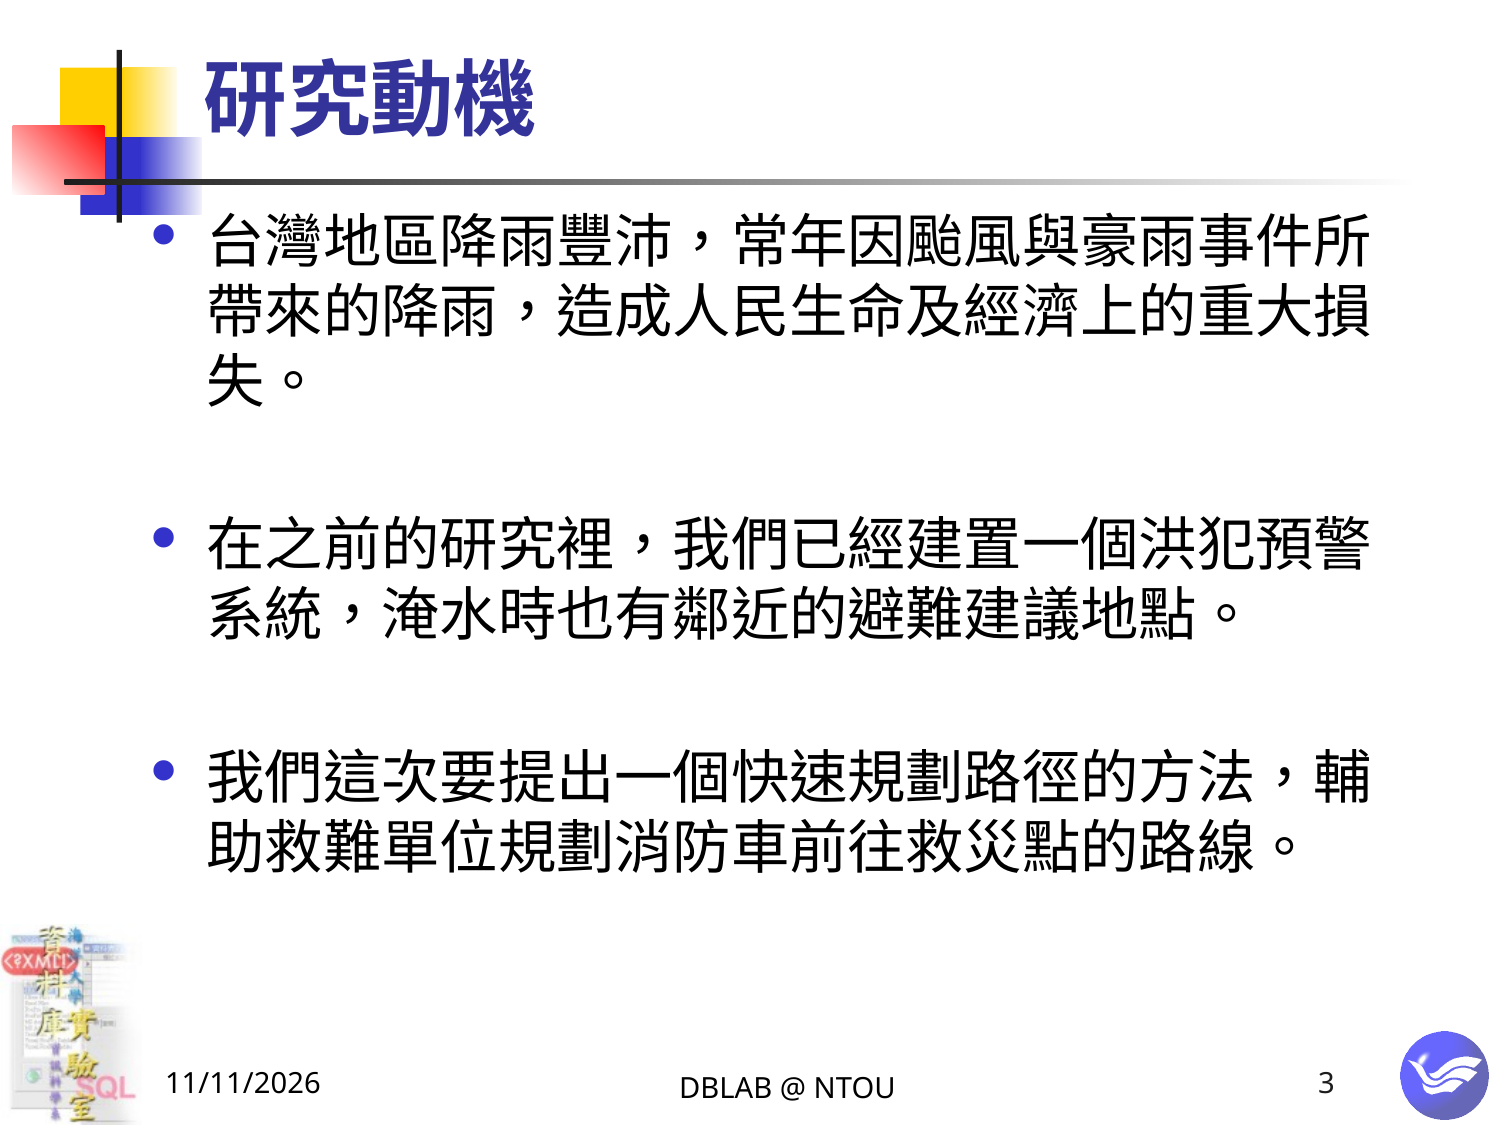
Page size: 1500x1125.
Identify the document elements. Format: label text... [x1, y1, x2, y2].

title 研究動機 [188, 24, 1468, 154]
slide_number 3 [1037, 1036, 1351, 1113]
picture [0, 924, 142, 1125]
footer DBLAB @ NTOU [549, 1036, 1026, 1113]
list 台灣地區降雨豐沛，常年因颱風與豪雨事件所帶來的降雨，造成人民生命及經濟上的重大損失。 在之前的研究裡，我們已經建置一個洪犯預警系統，淹水時也有鄰近的避難建議地點。 我們這次要提出一個快速規劃路徑的方法，輔助救難單位規劃消防車前往救災點的路線。 [135, 196, 1417, 1010]
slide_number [149, 1036, 463, 1113]
table_header [1400, 1031, 1489, 1120]
